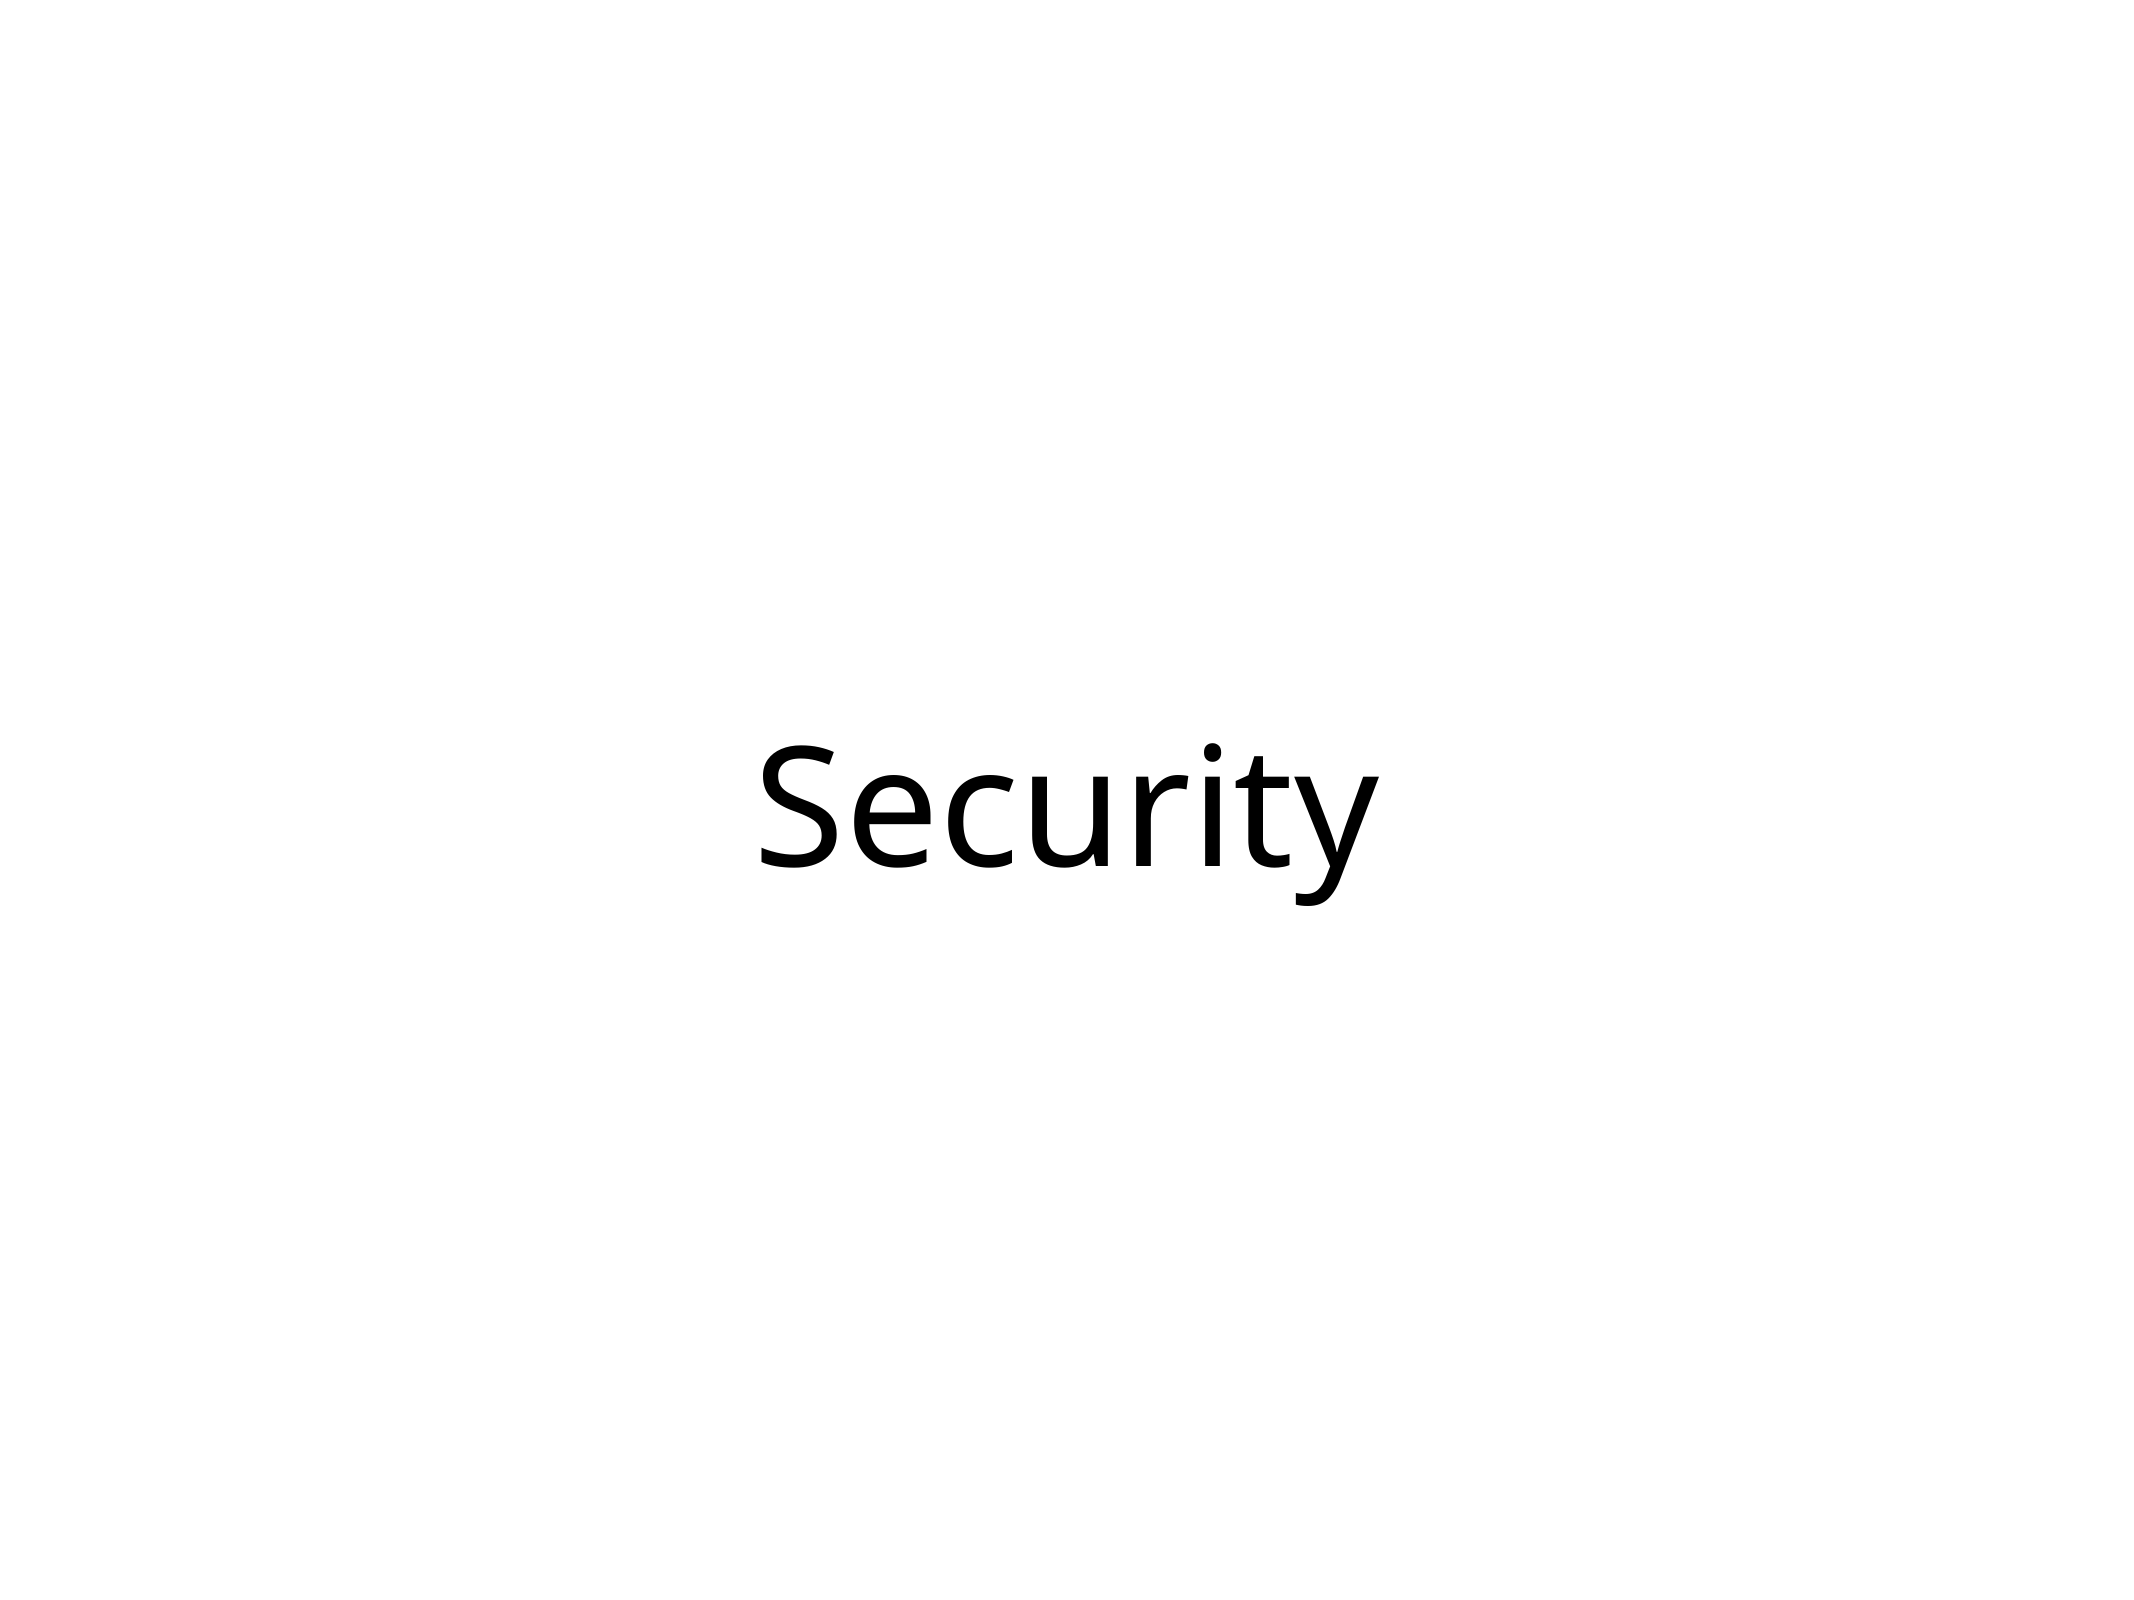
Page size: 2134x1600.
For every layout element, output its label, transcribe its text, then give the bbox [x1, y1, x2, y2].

title Security [207, 528, 1926, 1072]
